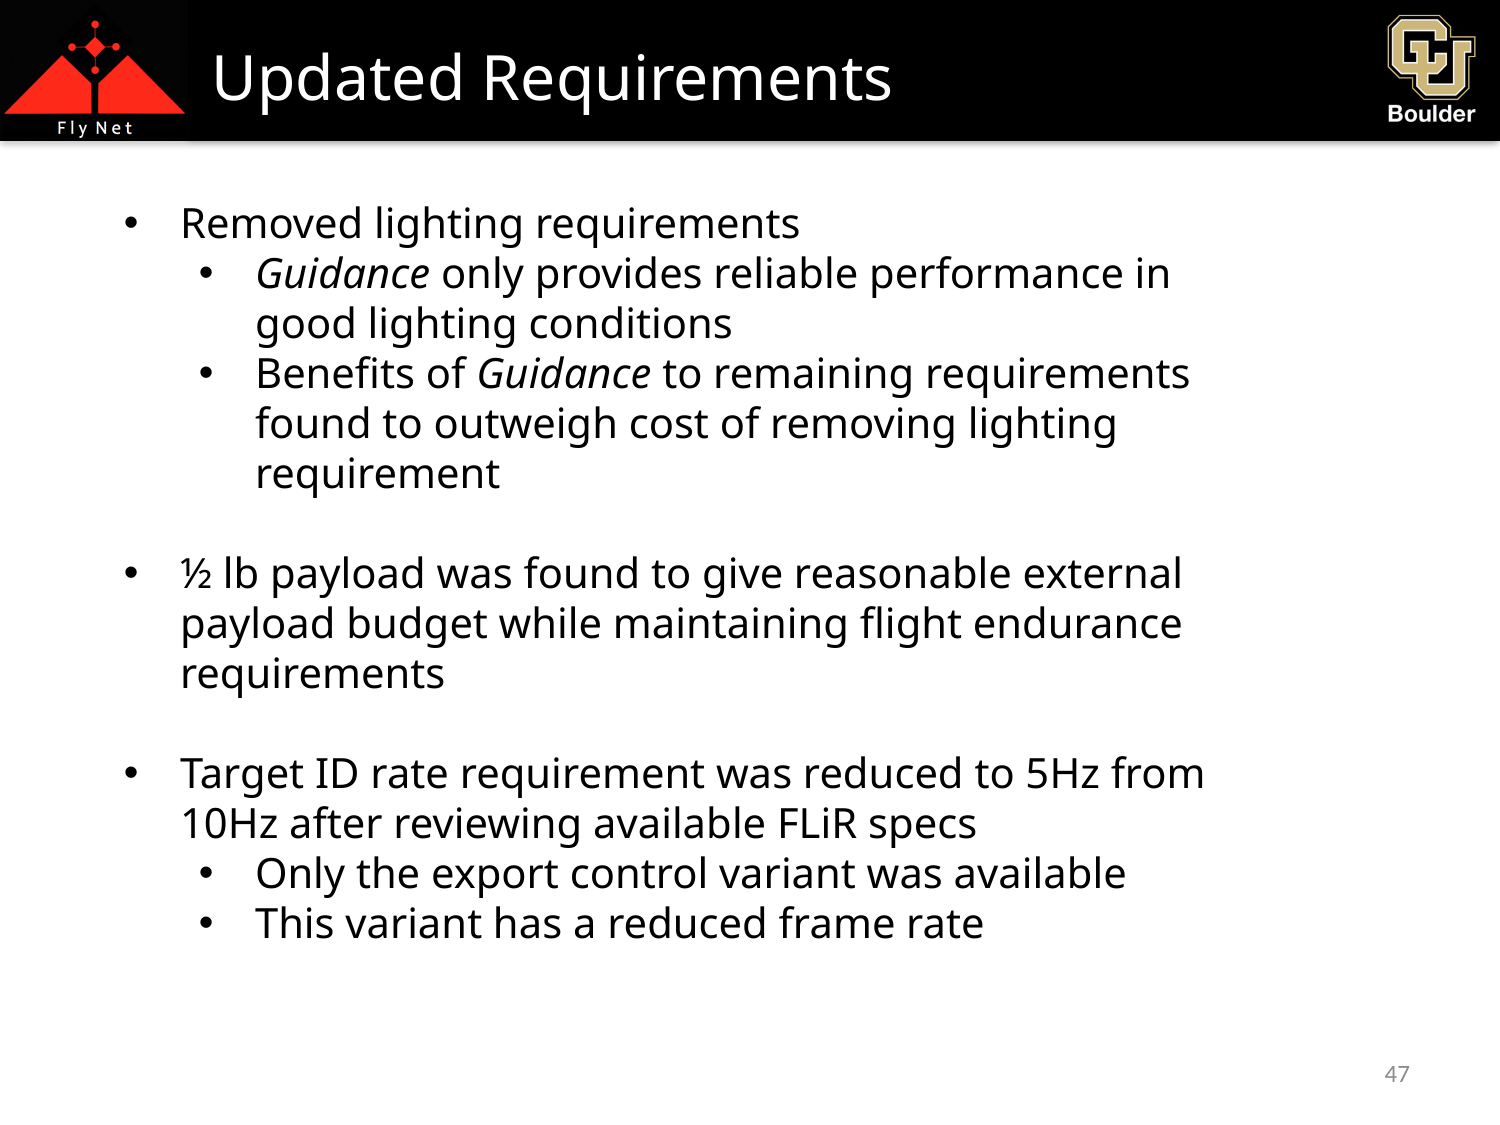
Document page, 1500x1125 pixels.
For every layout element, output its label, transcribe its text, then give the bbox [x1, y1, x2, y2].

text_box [0, 0, 1500, 139]
text_box Removed lighting requirements Guidance only provides reliable performance in good lighting conditions Benefits of Guidance to remaining requirements found to outweigh cost of removing lighting requirement ½ lb payload was found to give reasonable external payload budget while maintaining flight endurance requirements Target ID rate requirement was reduced to 5Hz from 10Hz after reviewing available FLiR specs Only the export control variant was available This variant has a reduced frame rate [108, 189, 1289, 955]
slide_number 47 [1074, 1042, 1425, 1103]
